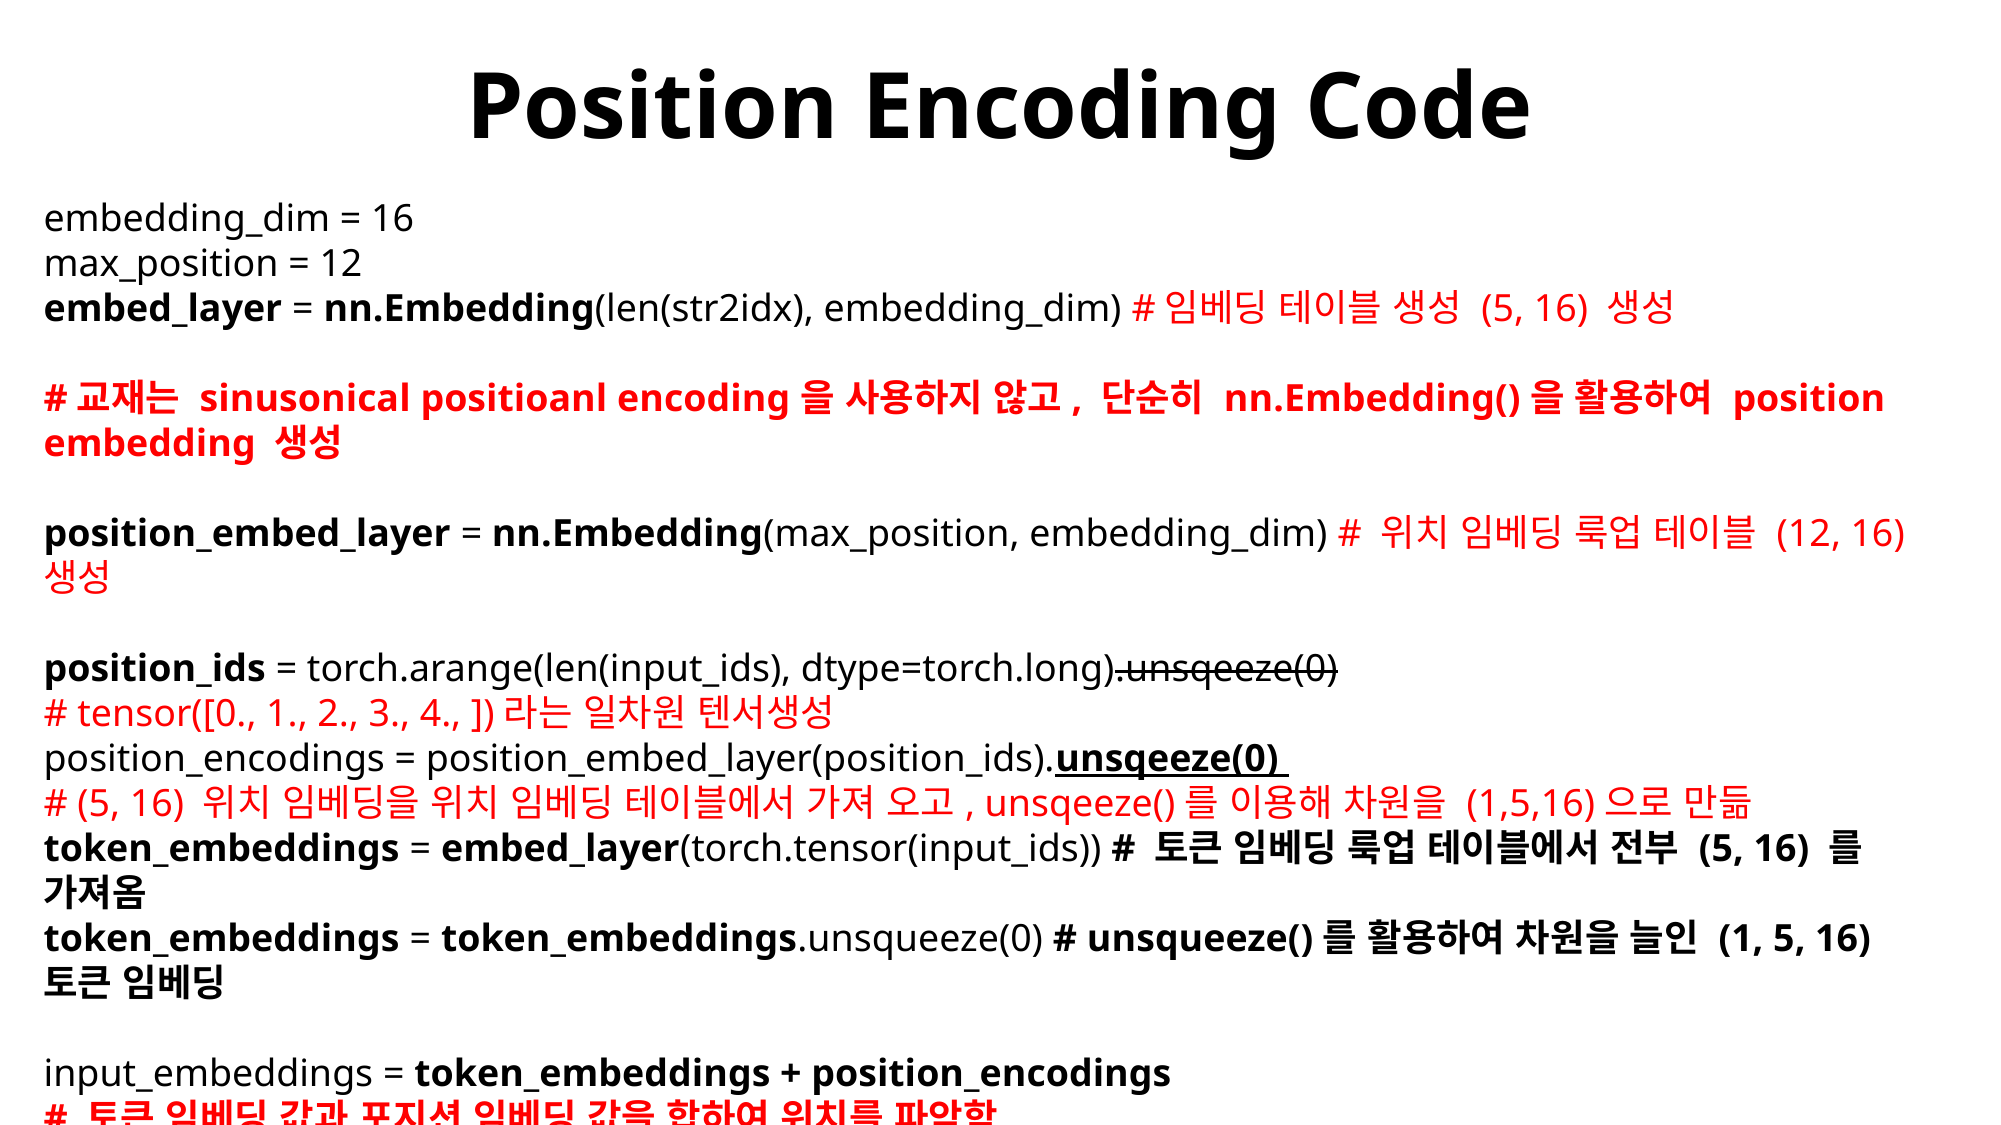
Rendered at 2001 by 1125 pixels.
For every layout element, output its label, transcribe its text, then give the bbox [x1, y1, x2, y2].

title Position Encoding Code [137, 0, 1863, 186]
text_box embedding_dim = 16 max_position = 12 embed_layer = nn.Embedding(len(str2idx), embedding_dim) #임베딩 테이블 생성 (5, 16) 생성 #교재는 sinusonical positioanl encoding을 사용하지 않고, 단순히 nn.Embedding()을 활용하여 position embedding 생성 position_embed_layer = nn.Embedding(max_position, embedding_dim) # 위치 임베딩 룩업 테이블 (12, 16) 생성 position_ids = torch.arange(len(input_ids), dtype=torch.long).unsqeeze(0) # tensor([0., 1., 2., 3., 4., ])라는 일차원 텐서생성 position_encodings = position_embed_layer(position_ids).unsqeeze(0) # (5, 16) 위치 임베딩을 위치 임베딩 테이블에서 가져 오고, unsqeeze()를 이용해 차원을 (1,5,16)으로 만듦 token_embeddings = embed_layer(torch.tensor(input_ids)) # 토큰 임베딩 룩업 테이블에서 전부 (5, 16) 를 가져옴 token_embeddings = token_embeddings.unsqueeze(0) # unsqueeze()를 활용하여 차원을 늘인 (1, 5, 16) 토큰 임베딩 input_embeddings = token_embeddings + position_encodings # 토큰 임베딩 값과 포지션 임베딩 값을 합하여 위치를 파악함 input_embeddings.shape # (1,5, 16) [28, 186, 1966, 1125]
